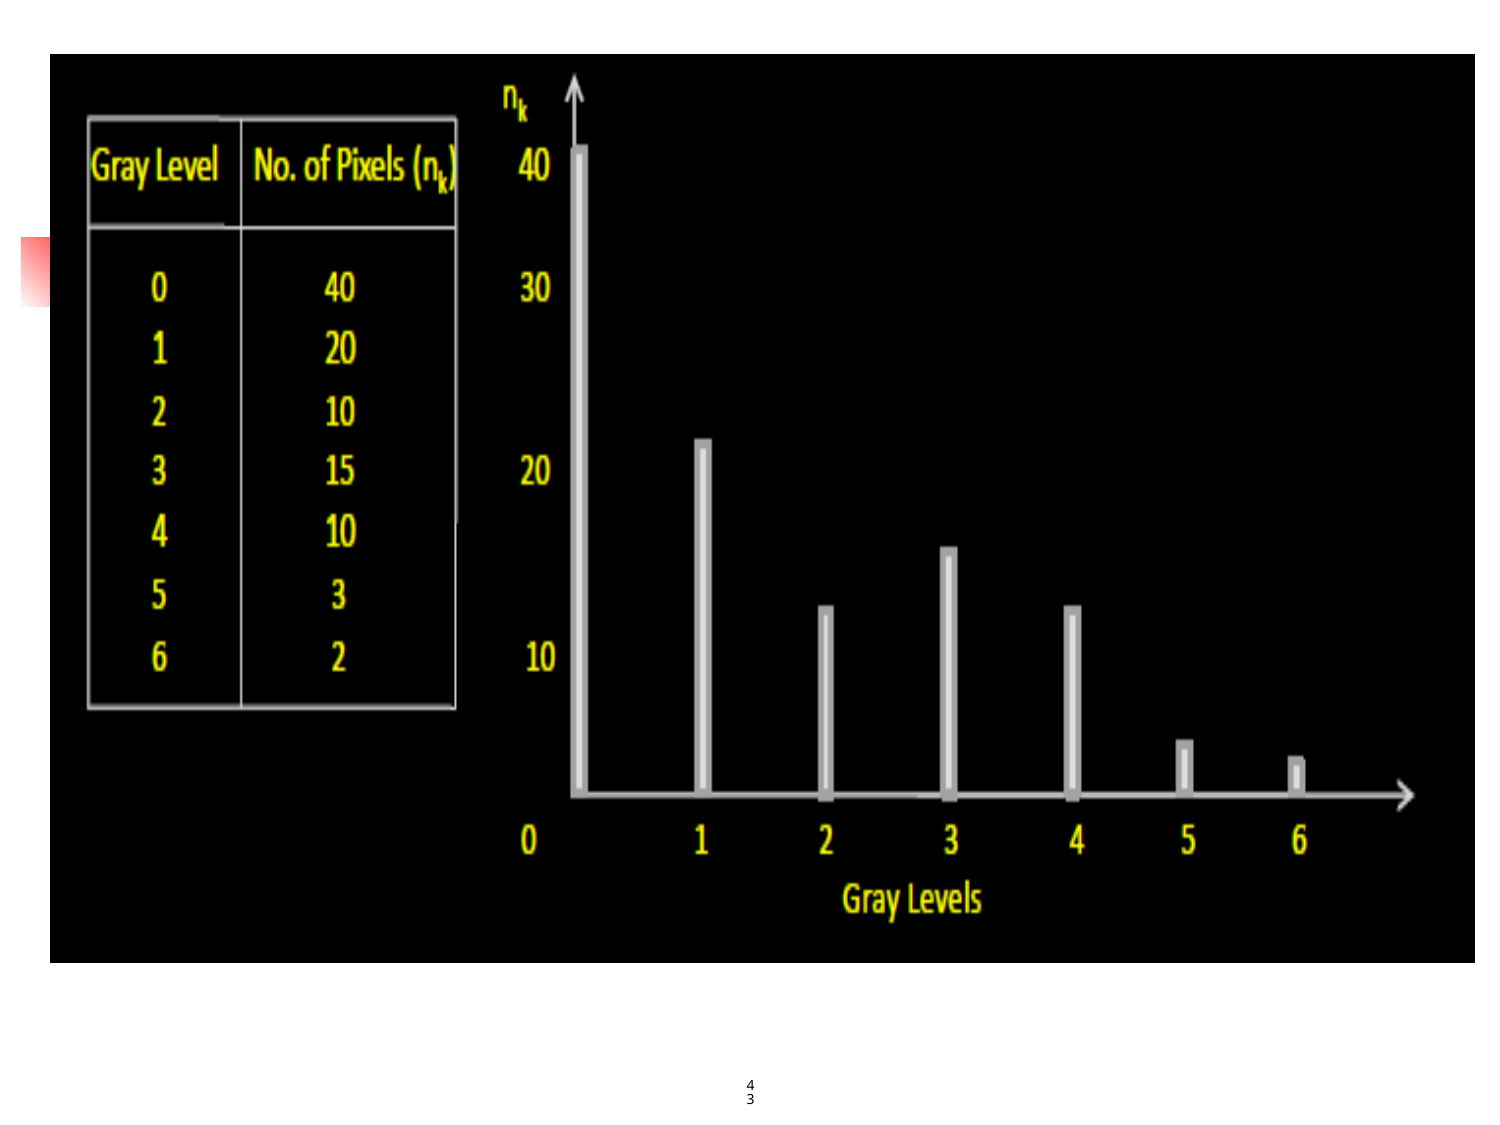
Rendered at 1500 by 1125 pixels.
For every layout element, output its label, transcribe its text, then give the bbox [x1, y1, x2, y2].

slide_number 43 [738, 1072, 762, 1104]
picture [49, 54, 1476, 963]
